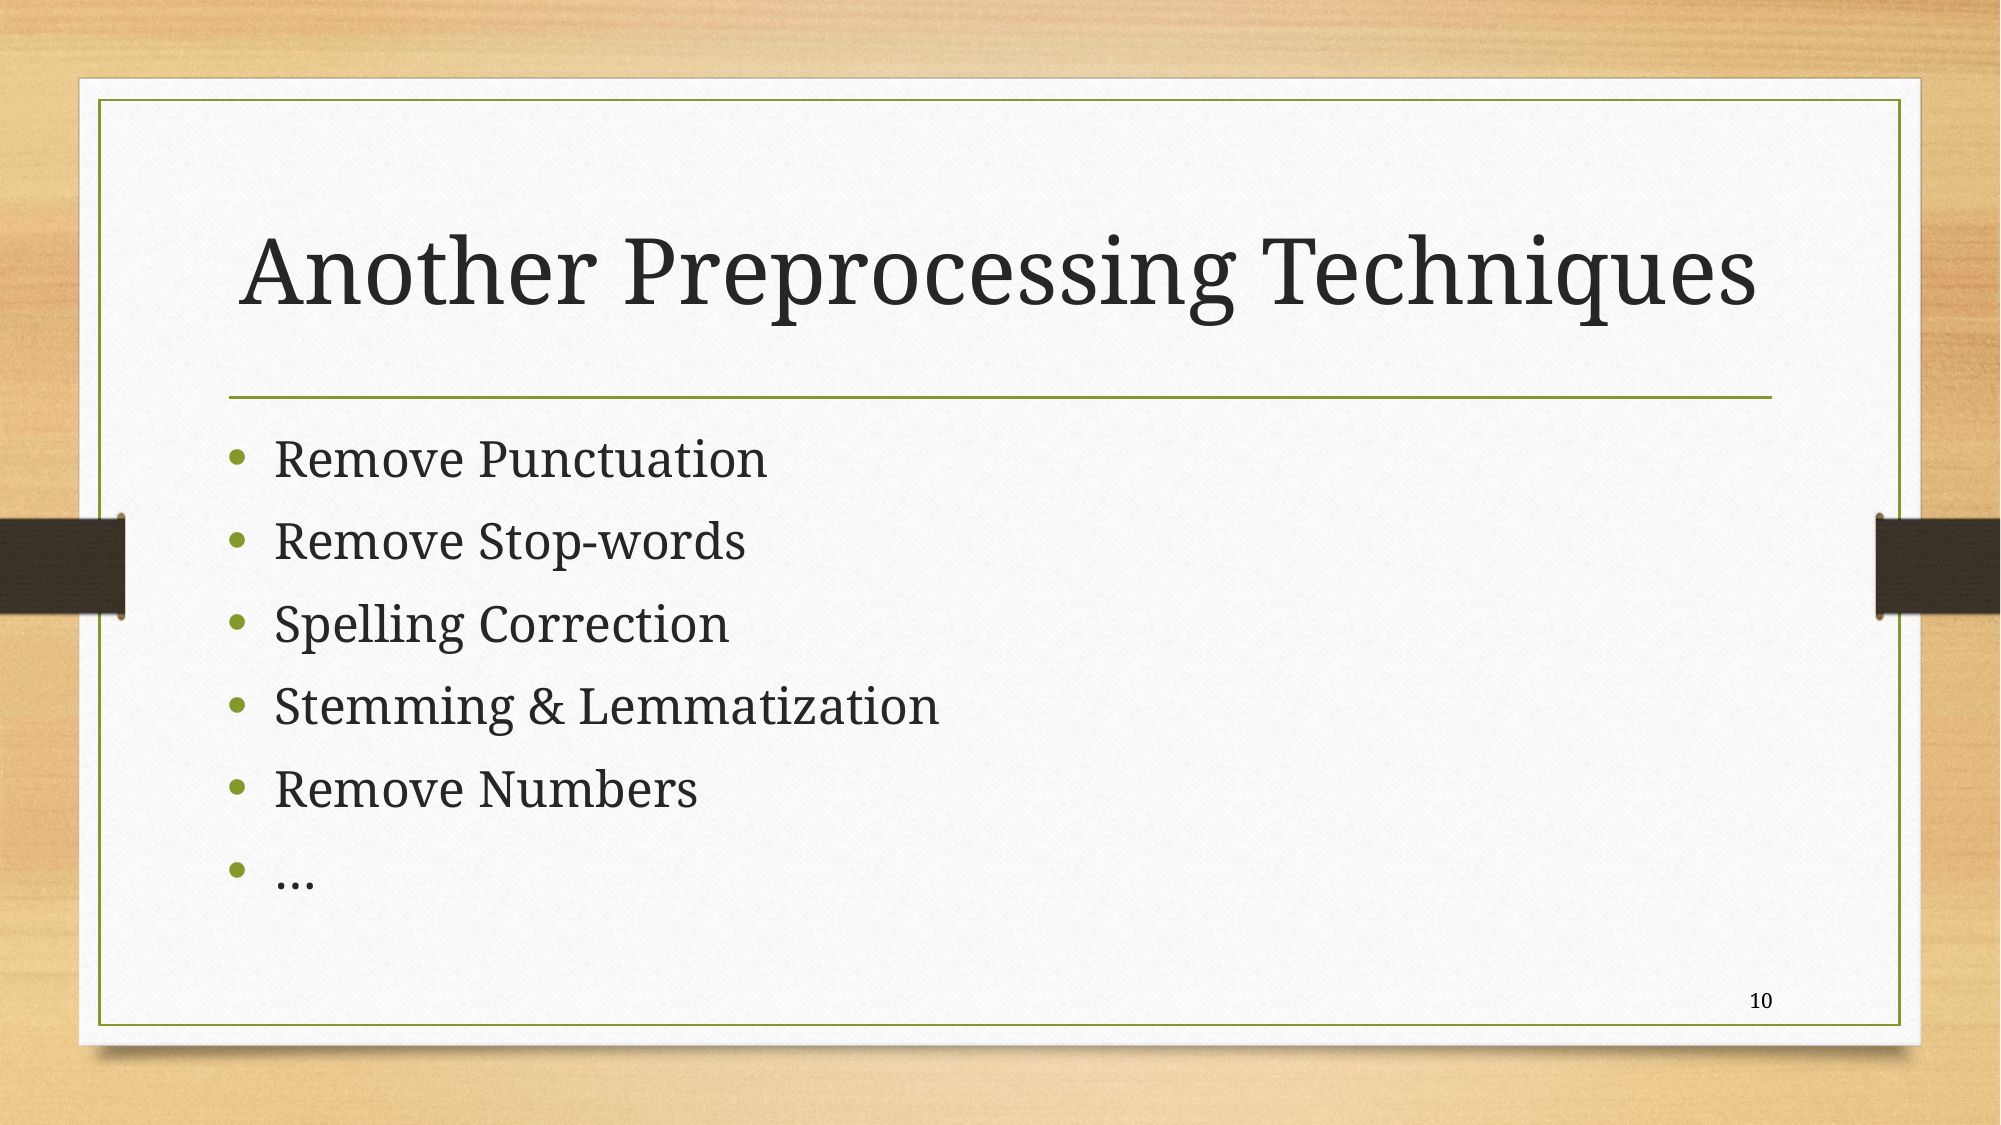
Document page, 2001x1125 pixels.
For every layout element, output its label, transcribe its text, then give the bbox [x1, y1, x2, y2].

list Remove Punctuation Remove Stop-words Spelling Correction Stemming & Lemmatization Remove Numbers … [212, 419, 1788, 964]
title Another Preprocessing Techniques [212, 161, 1788, 375]
slide_number 10 [1698, 979, 1788, 1025]
picture [0, 0, 2001, 1125]
